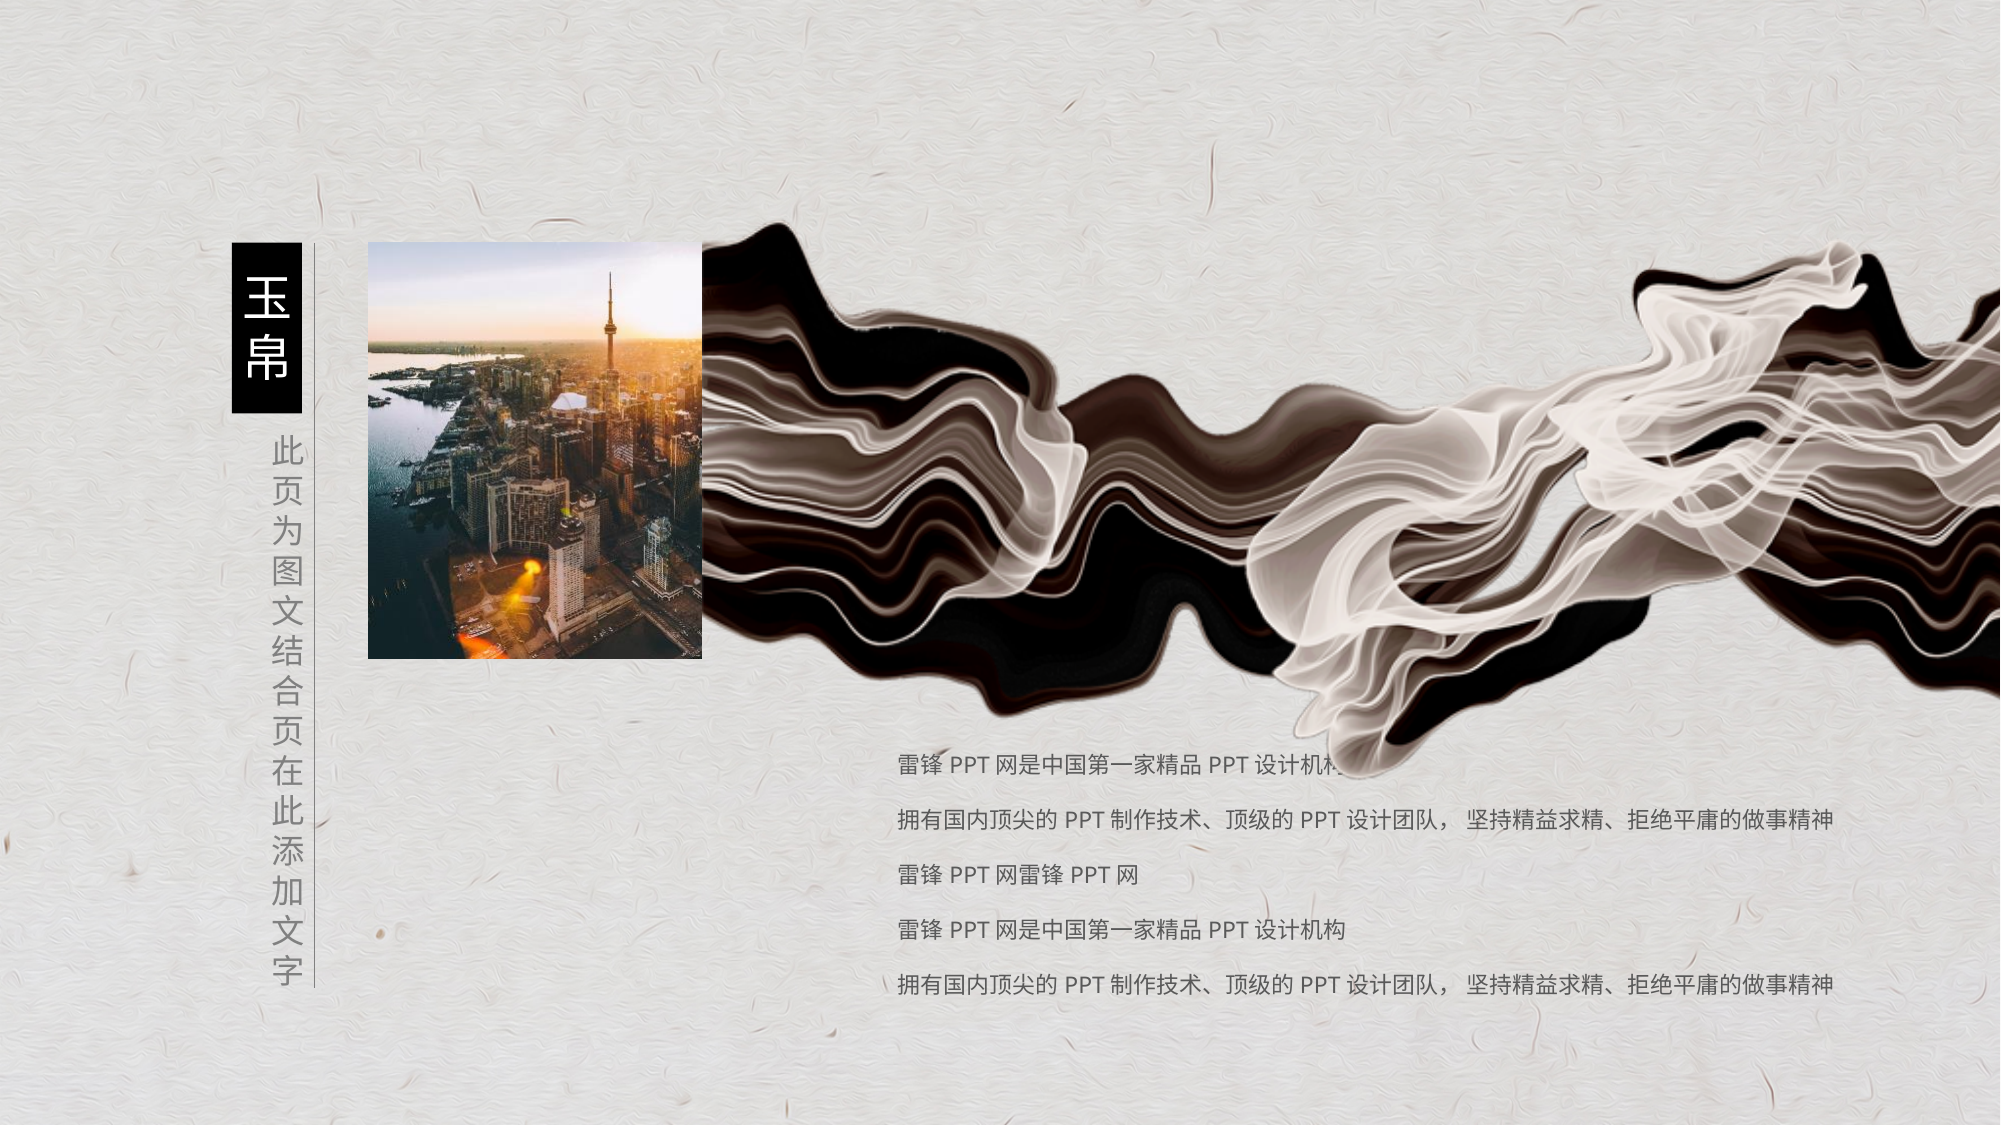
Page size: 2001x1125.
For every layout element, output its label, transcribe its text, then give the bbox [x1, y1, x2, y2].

text_box 玉帛 [227, 258, 298, 394]
picture [0, 0, 2001, 1125]
text_box 此页为图文结合页在此添加文字 [256, 423, 348, 997]
text_box [231, 242, 303, 414]
text_box 雷锋PPT网是中国第一家精品PPT设计机构 拥有国内顶尖的PPT制作技术、顶级的PPT设计团队， 坚持精益求精、拒绝平庸的做事精神 雷锋PPT网雷锋PPT网 雷锋PPT网是中国第一家精品PPT设计机构 拥有国内顶尖的PPT制作技术、顶级的PPT设计团队， 坚持精益求精、拒绝平庸的做事精神 [883, 882, 1922, 1061]
